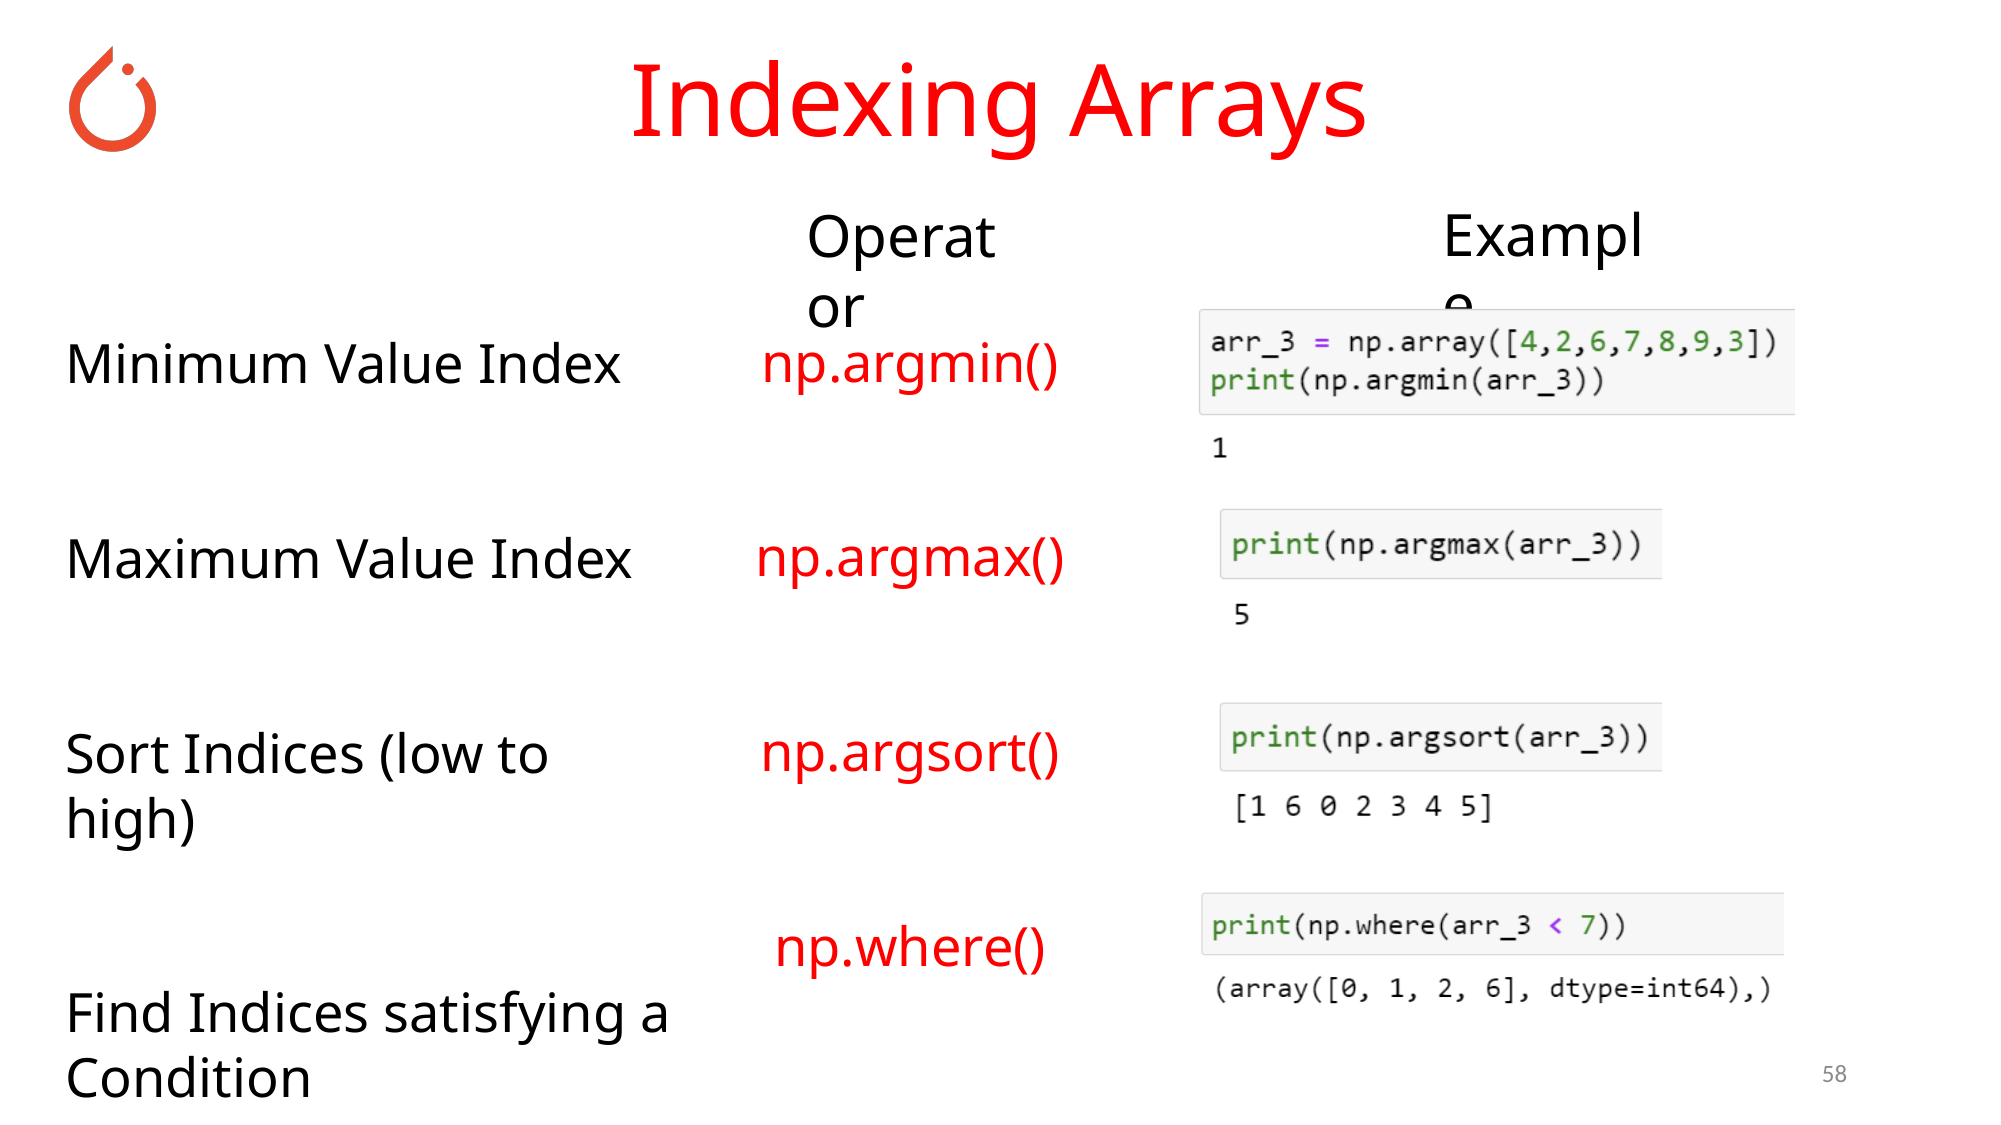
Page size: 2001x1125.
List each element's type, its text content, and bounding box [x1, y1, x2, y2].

slide_number 58 [1412, 1042, 1863, 1103]
picture [69, 46, 156, 152]
text_box np.argmin() np.argmax() np.argsort() np.where() [655, 320, 1166, 1050]
text_box Minimum Value Index Maximum Value Index Sort Indices (low to high) Find Indices satisfying a Condition [50, 321, 692, 1117]
picture [1190, 884, 1784, 1025]
text_box Indexing Arrays [14, 7, 1985, 166]
text_box Example [1428, 191, 1674, 298]
text_box Operator [791, 192, 1038, 320]
picture [1210, 496, 1662, 643]
picture [1210, 697, 1662, 838]
picture [1188, 298, 1795, 473]
